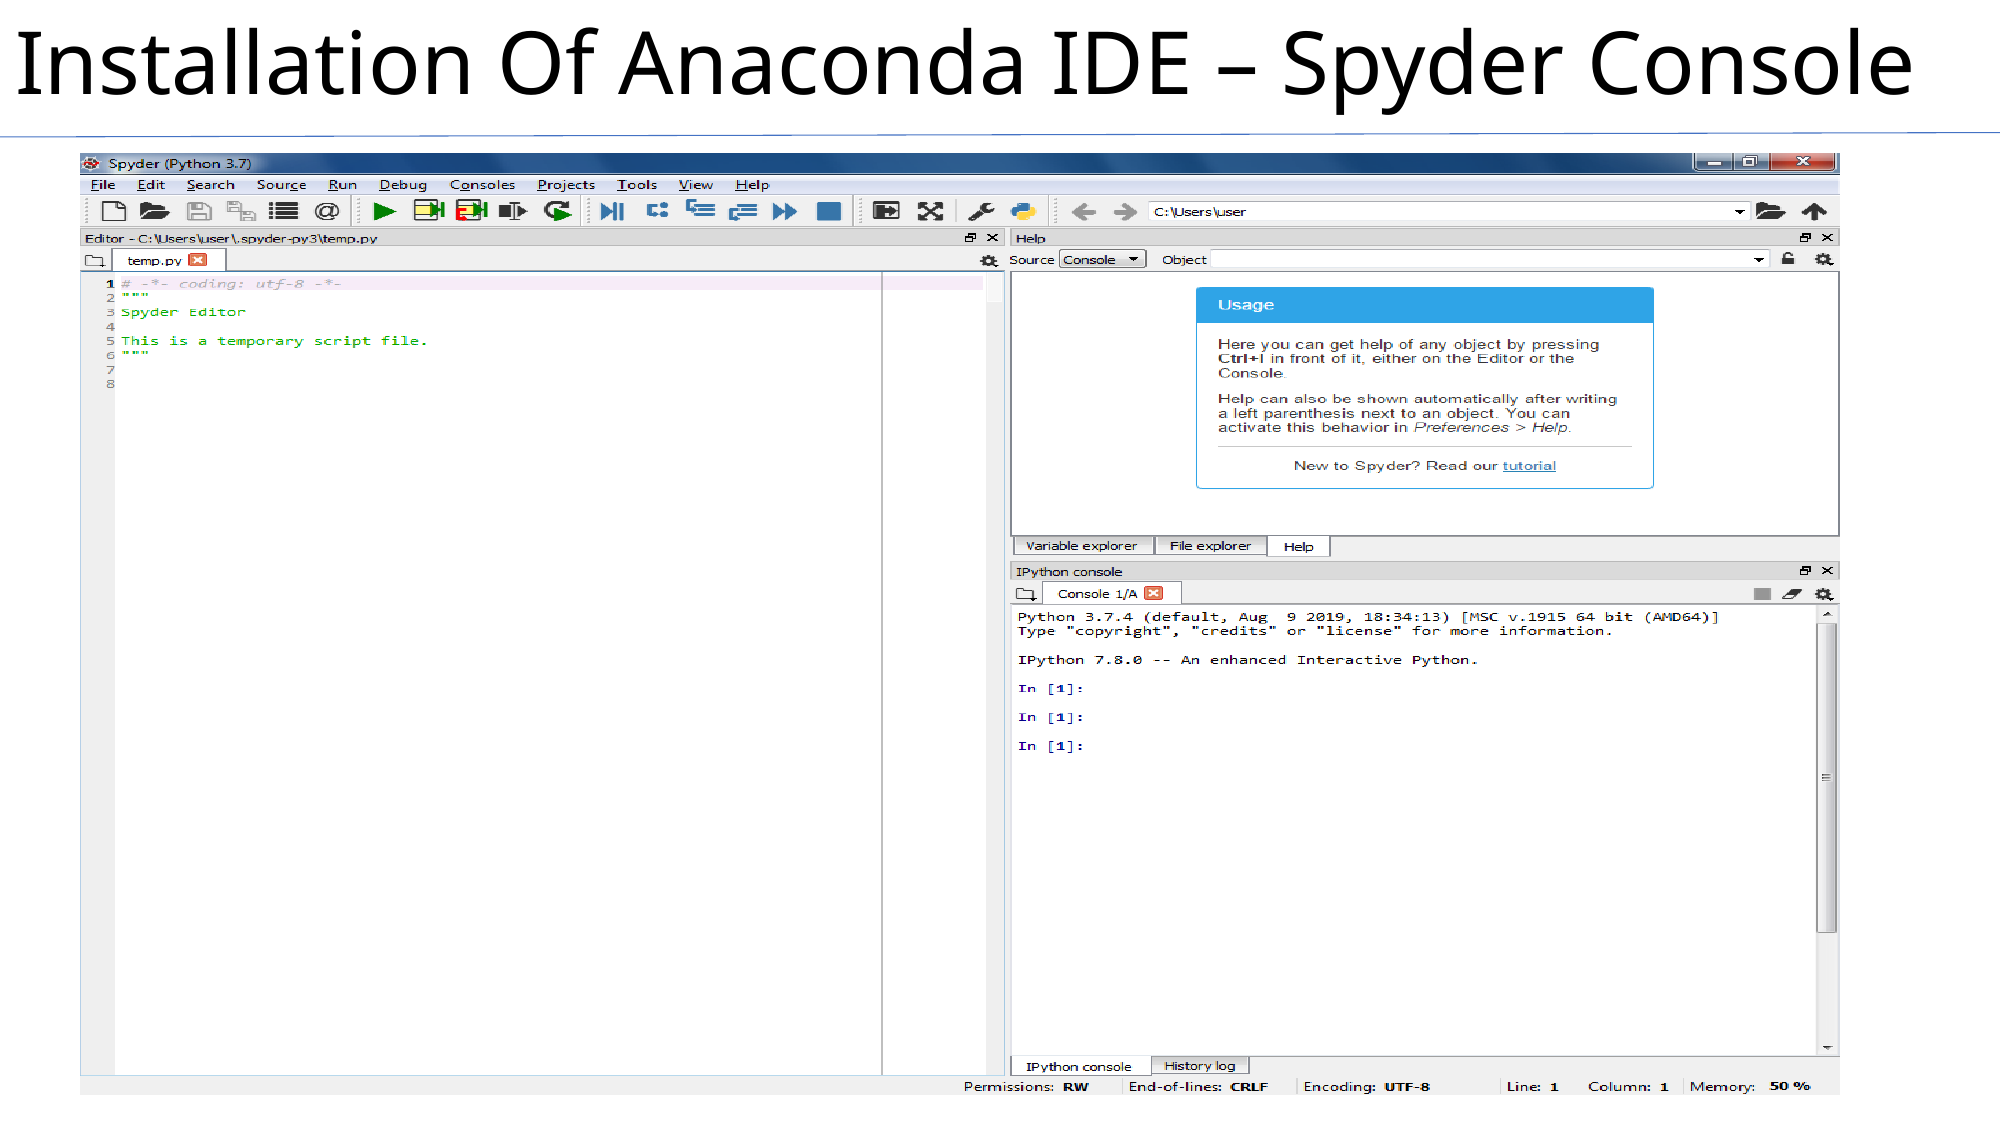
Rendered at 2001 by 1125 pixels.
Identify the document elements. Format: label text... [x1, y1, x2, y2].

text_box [0, 132, 2000, 137]
text_box Installation Of Anaconda IDE – Spyder Console [0, 0, 2000, 132]
picture [80, 153, 1840, 1095]
